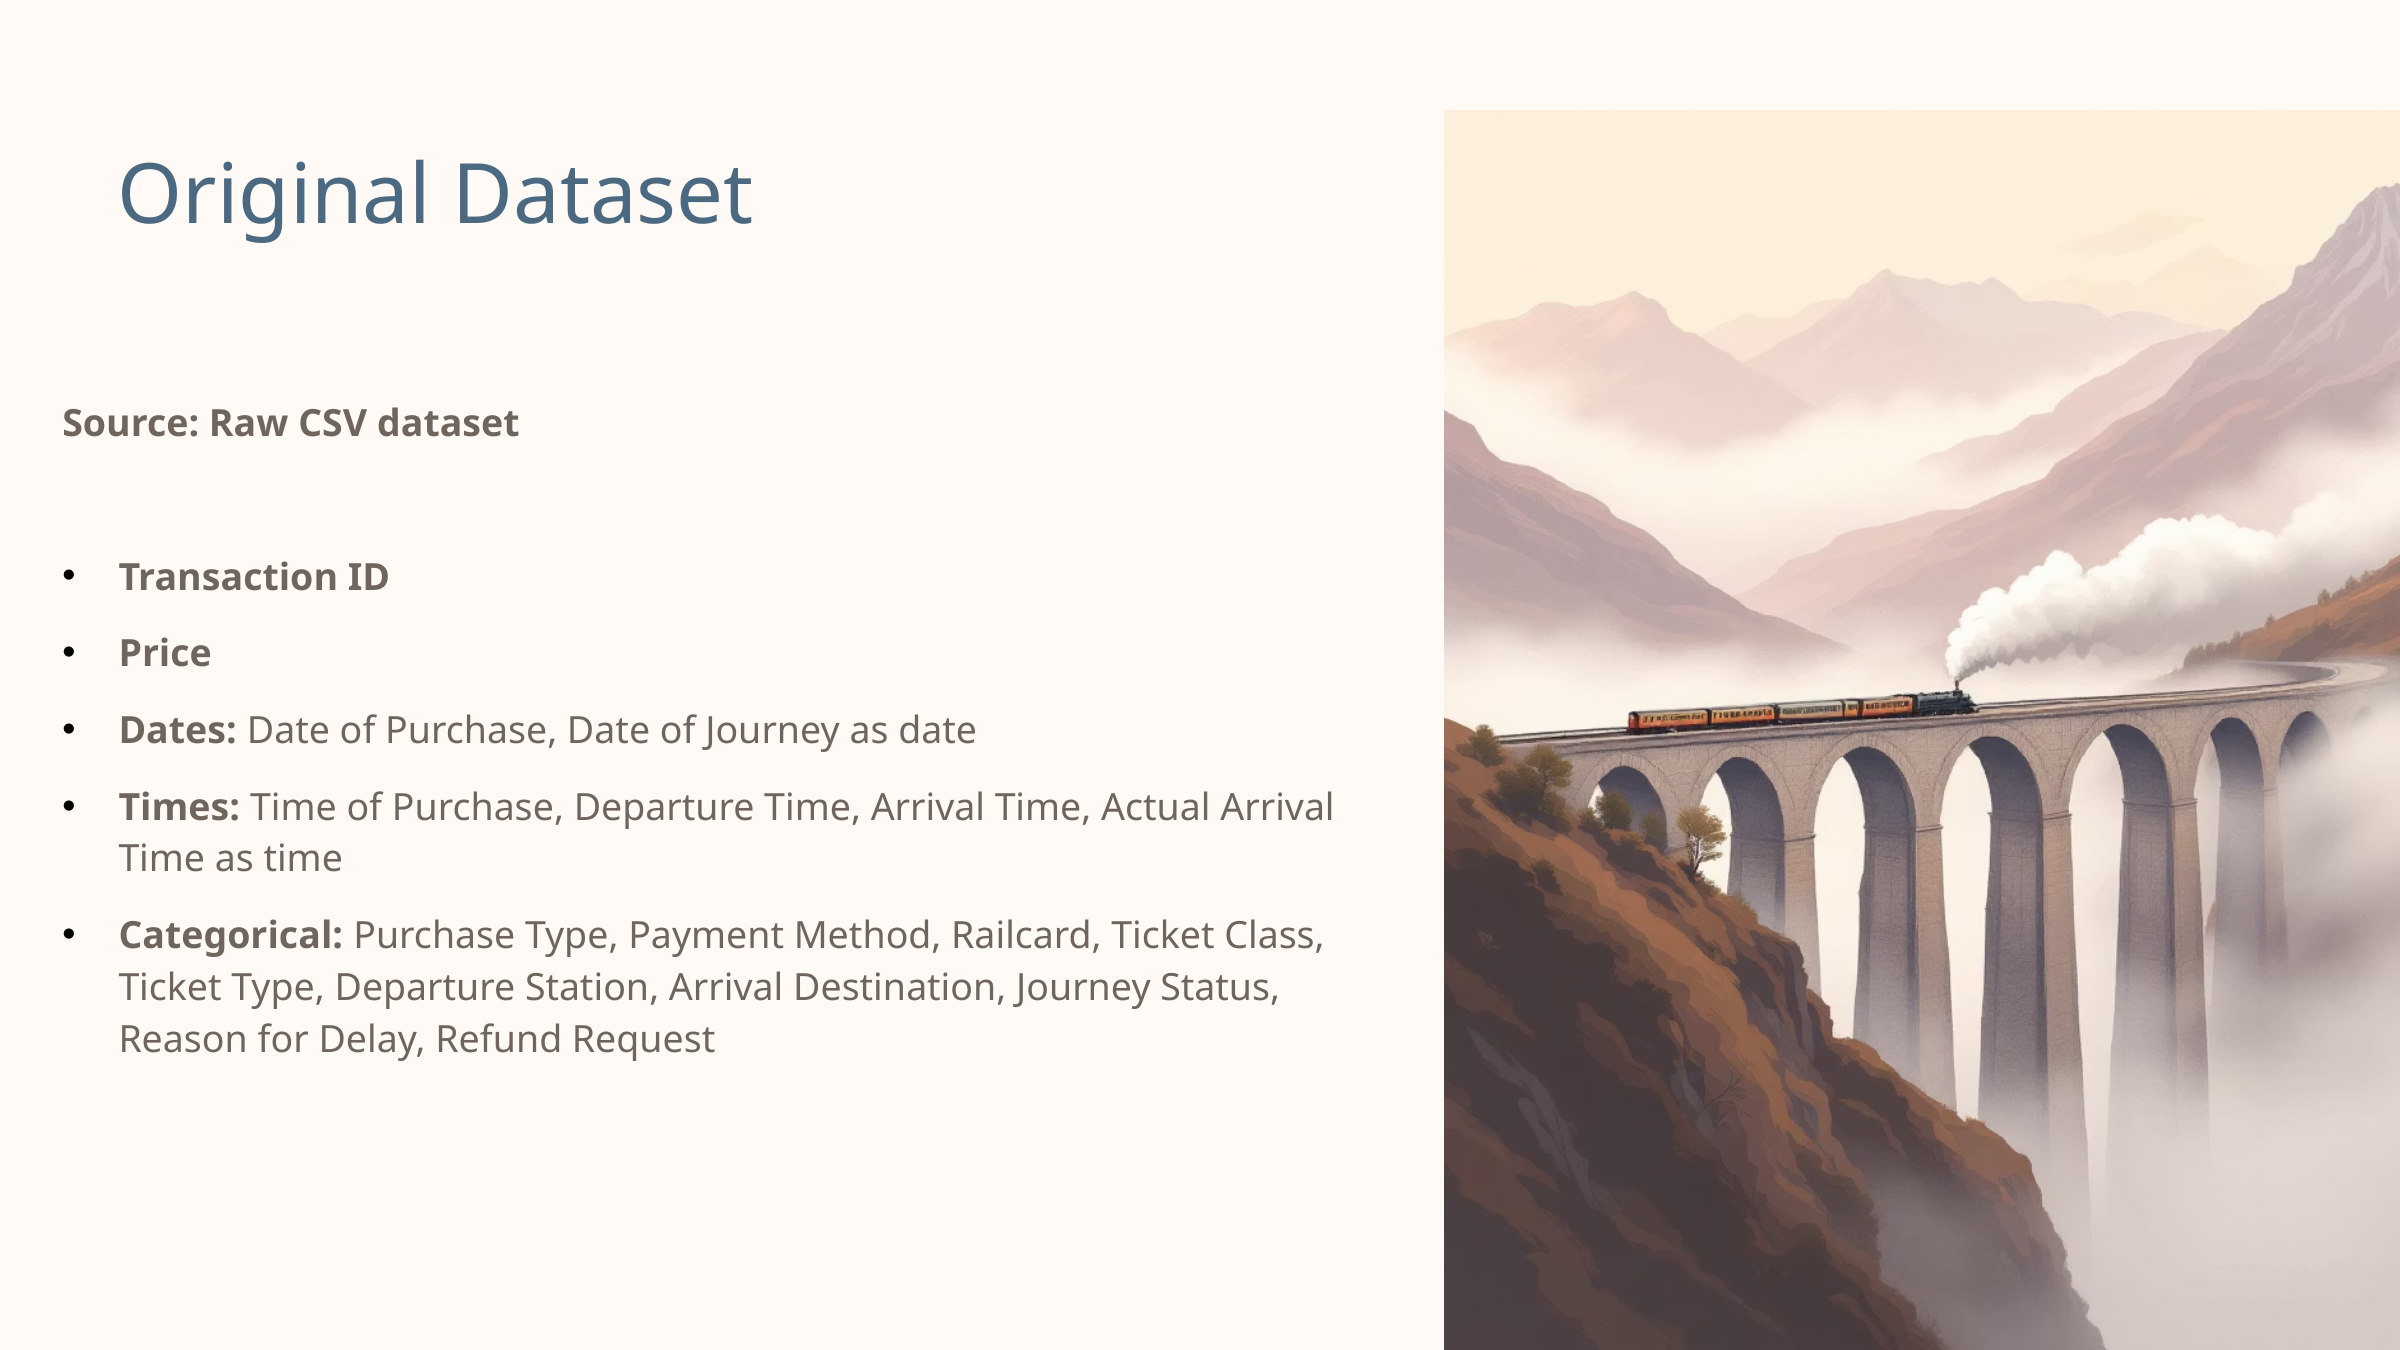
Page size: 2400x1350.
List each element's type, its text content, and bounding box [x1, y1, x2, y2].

text_box Original Dataset [117, 134, 1383, 346]
picture [1444, 110, 2400, 1350]
text_box Source: Raw CSV dataset Transaction ID Price Dates: Date of Purchase, Date of Journey as date Times: Time of Purchase, Departure Time, Arrival Time, Actual Arrival Time as time Categorical: Purchase Type, Payment Method, Railcard, Ticket Class, Ticket Type, Departure Station, Arrival Destination, Journey Status, Reason for Delay, Refund Request [47, 384, 1414, 1181]
